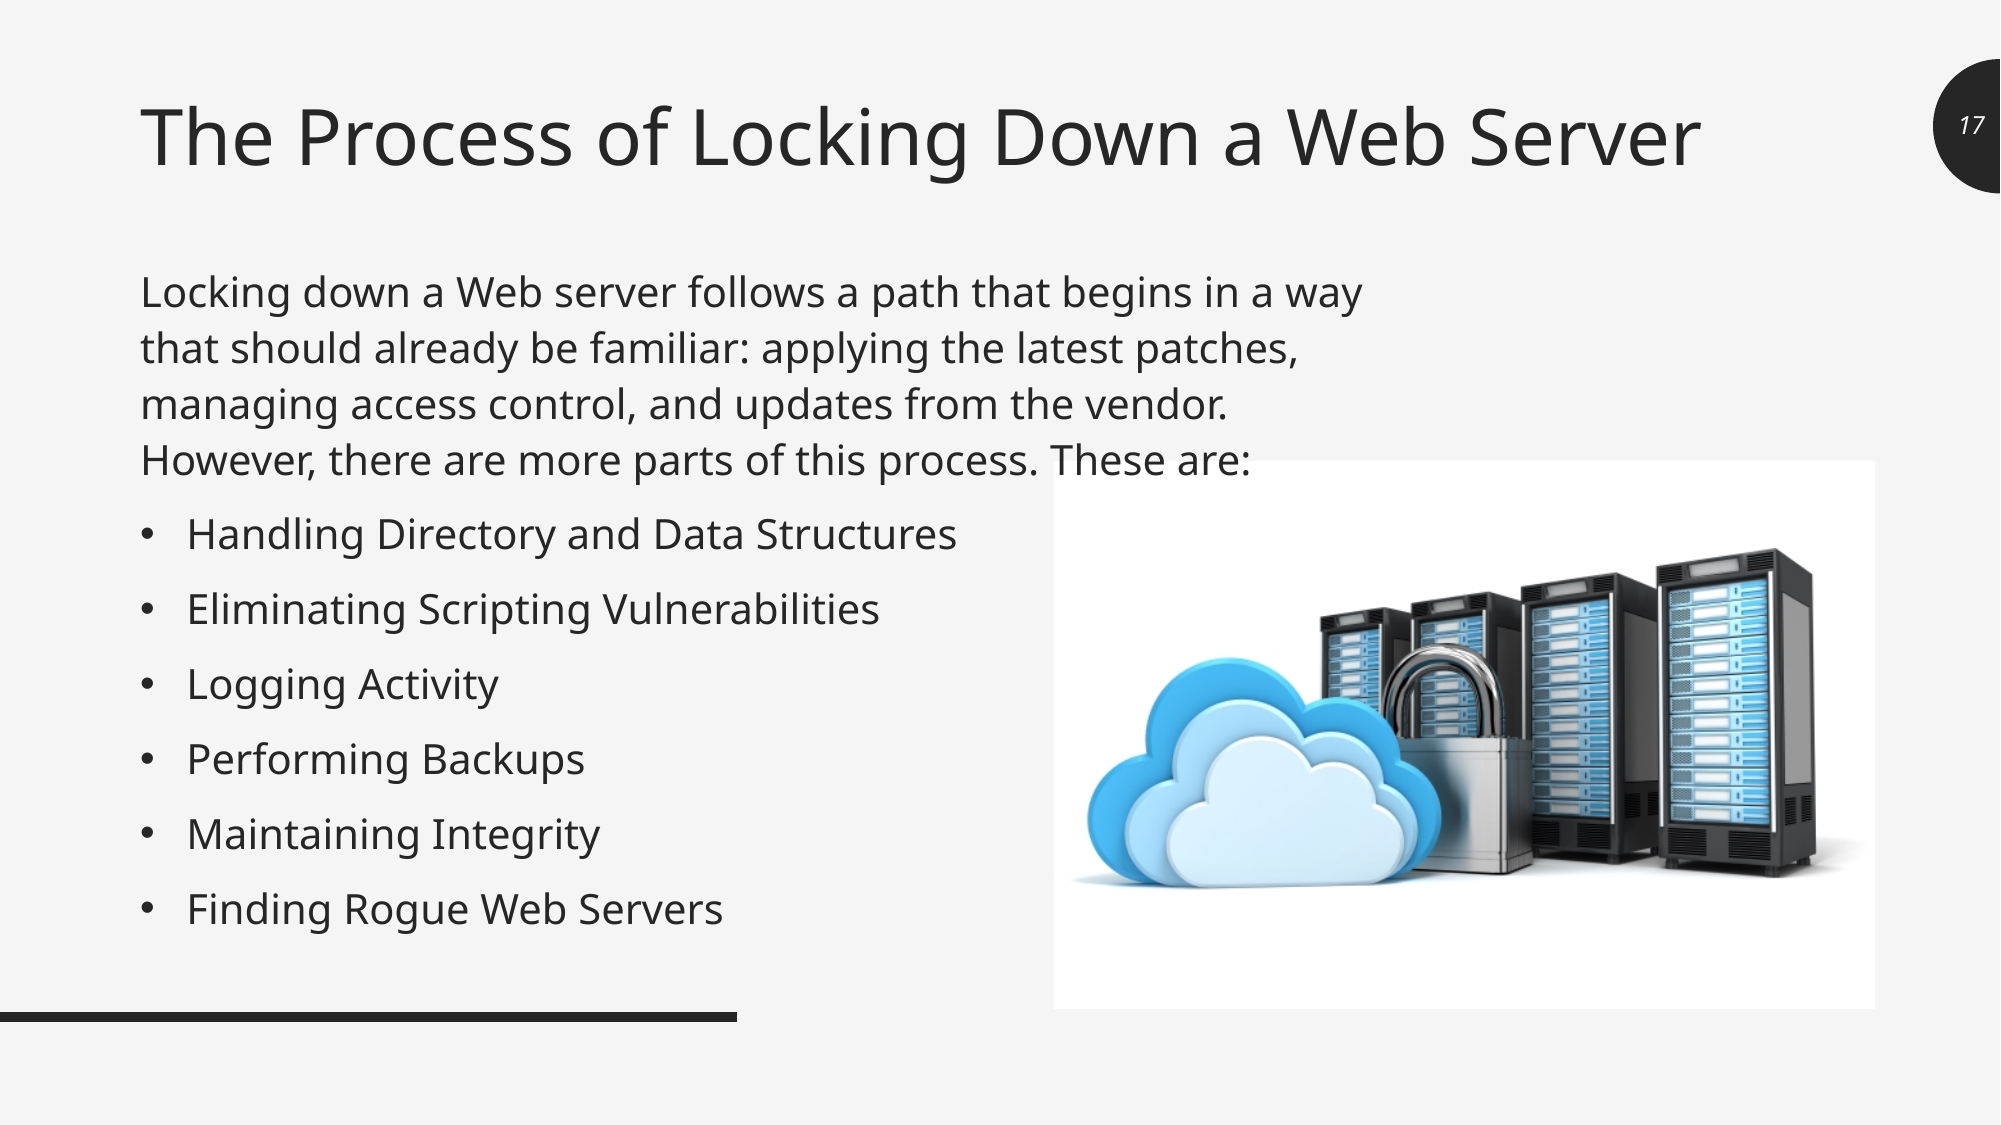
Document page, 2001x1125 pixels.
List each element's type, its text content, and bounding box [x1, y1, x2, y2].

list Locking down a Web server follows a path that begins in a way that should already be familiar: applying the latest patches, managing access control, and updates from the vendor. However, there are more parts of this process. These are: Handling Directory and Data Structures Eliminating Scripting Vulnerabilities Logging Activity Performing Backups Maintaining Integrity Finding Rogue Web Servers [125, 251, 1410, 954]
title The Process of Locking Down a Web Server [125, 57, 1875, 223]
slide_number 17 [1933, 96, 2000, 157]
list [1054, 461, 1875, 1009]
